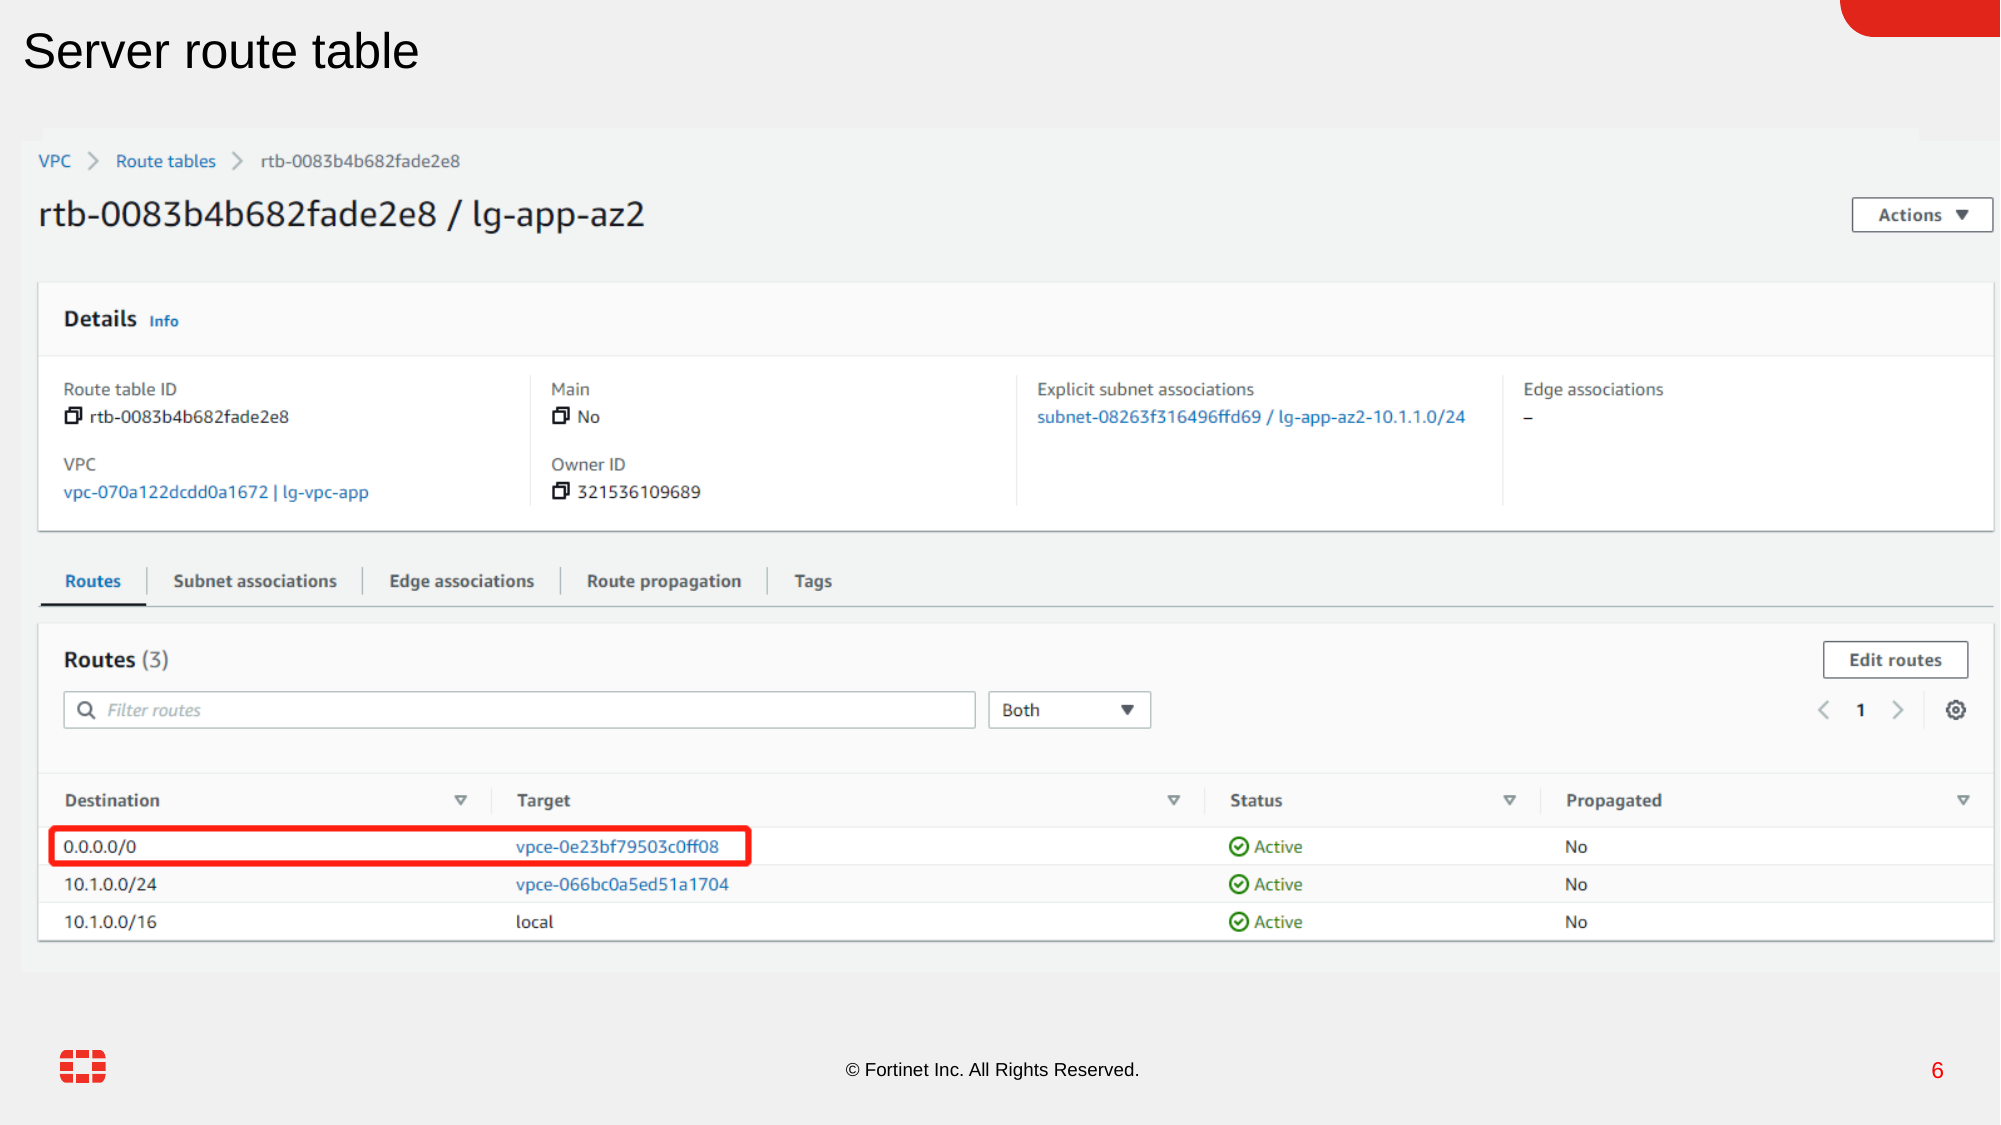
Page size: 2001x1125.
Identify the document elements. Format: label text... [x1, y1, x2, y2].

text_box Server route table [8, 18, 436, 87]
picture [21, 128, 2000, 972]
